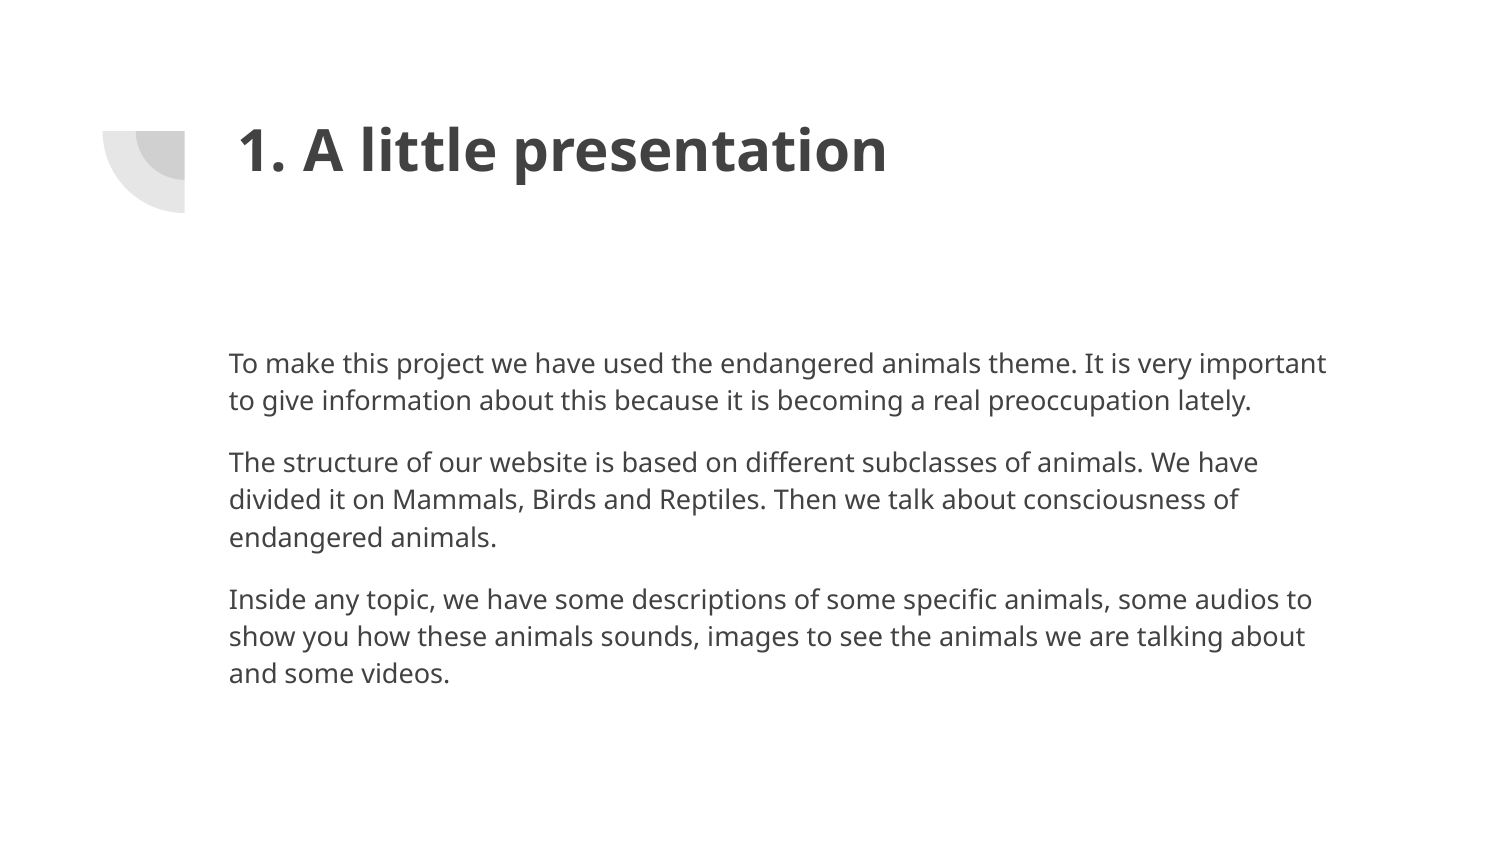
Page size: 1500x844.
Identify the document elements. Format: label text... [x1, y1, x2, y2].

title A little presentation [213, 98, 1368, 263]
list To make this project we have used the endangered animals theme. It is very important to give information about this because it is becoming a real preoccupation lately. The structure of our website is based on different subclasses of animals. We have divided it on Mammals, Birds and Reptiles. Then we talk about consciousness of endangered animals. Inside any topic, we have some descriptions of some specific animals, some audios to show you how these animals sounds, images to see the animals we are talking about and some videos. [213, 326, 1368, 744]
